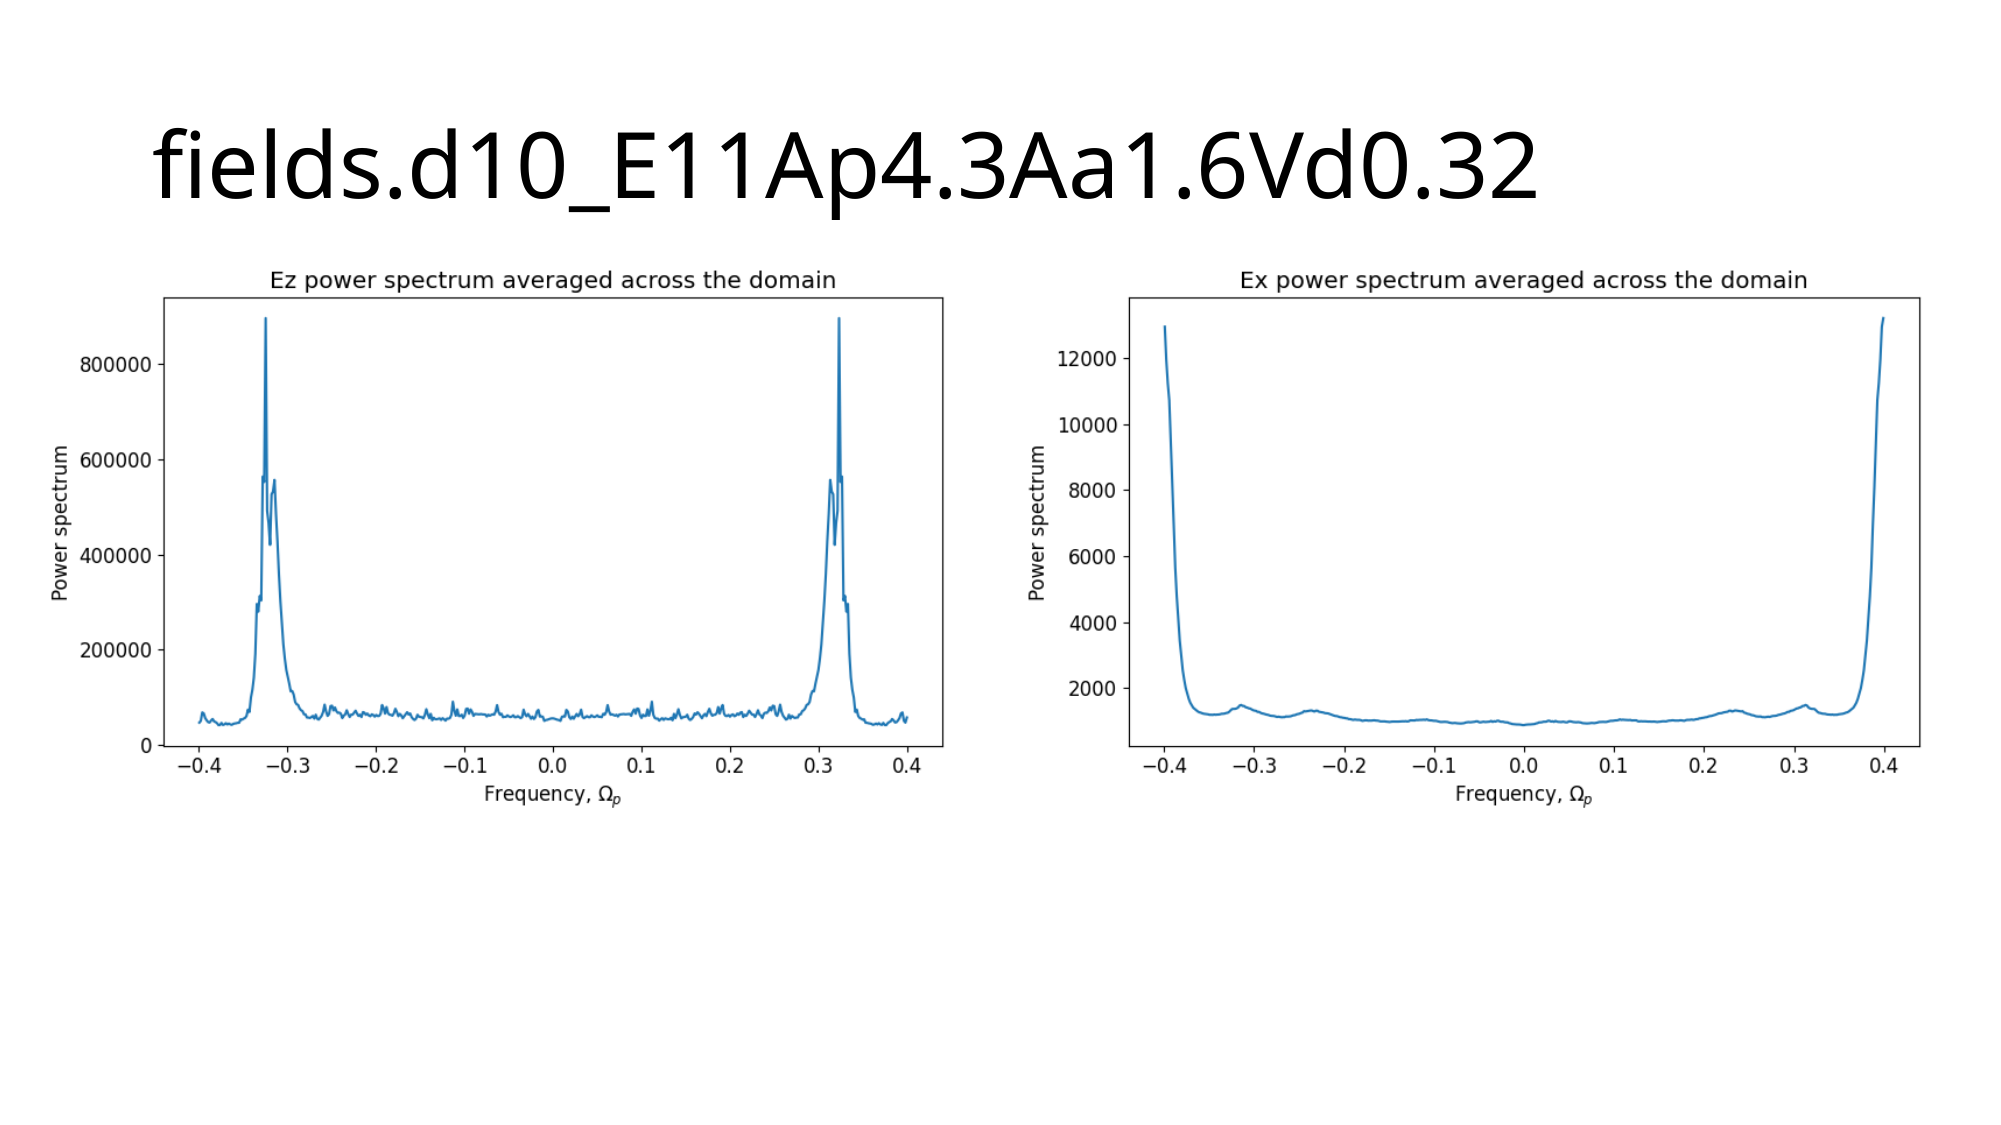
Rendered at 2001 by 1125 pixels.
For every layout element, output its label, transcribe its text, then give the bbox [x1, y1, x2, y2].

picture [1017, 259, 1931, 824]
title fields.d10_E11Ap4.3Aa1.6Vd0.32 [137, 59, 1863, 278]
picture [40, 259, 954, 824]
